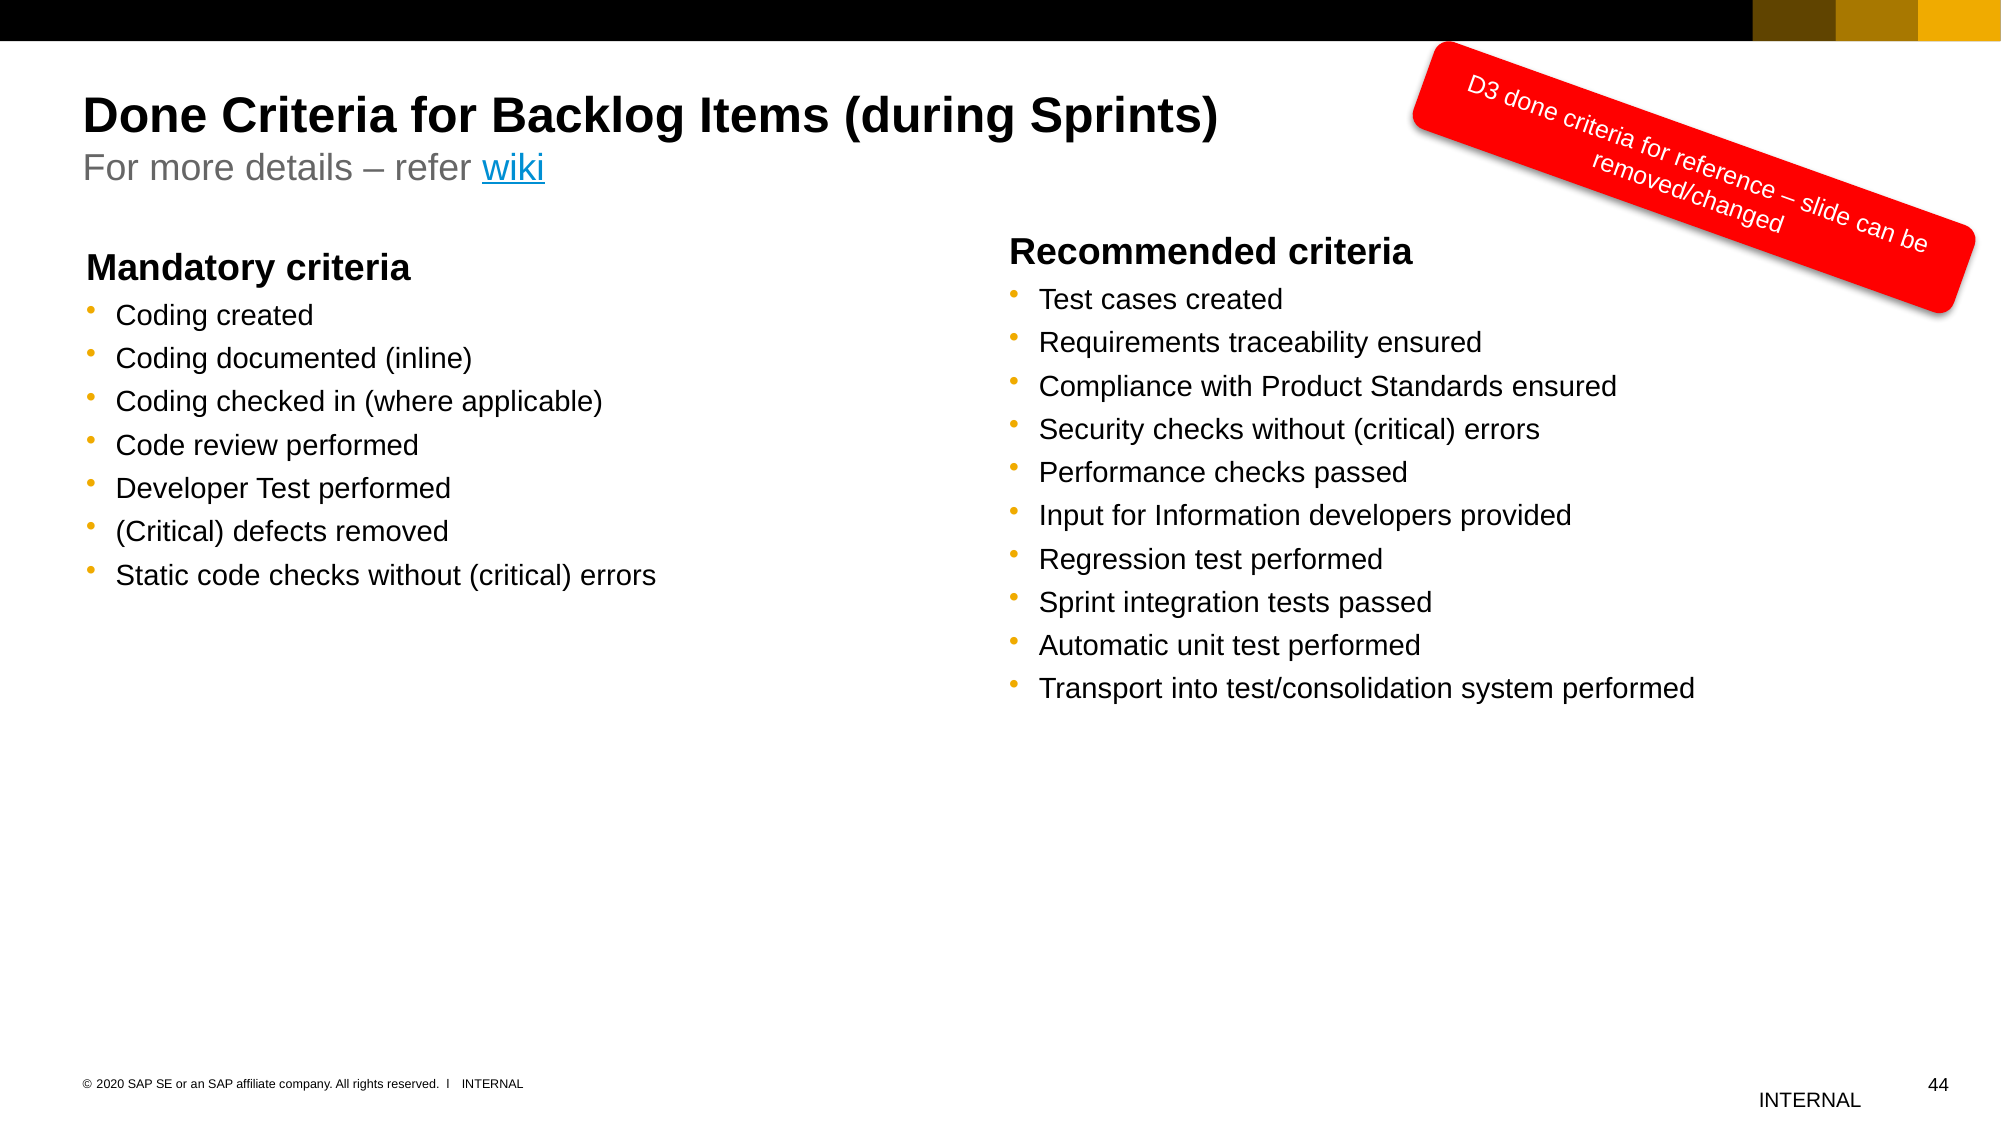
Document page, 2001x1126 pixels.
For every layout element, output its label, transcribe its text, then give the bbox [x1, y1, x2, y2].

text_box Recommended criteria Test cases created Requirements traceability ensured Compliance with Product Standards ensured Security checks without (critical) errors Performance checks passed Input for Information developers provided Regression test performed Sprint integration tests passed Automatic unit test performed Transport into test/consolidation system performed [1009, 226, 1947, 930]
list Mandatory criteria Coding created Coding documented (inline) Coding checked in (where applicable) Code review performed Developer Test performed (Critical) defects removed Static code checks without (critical) errors [86, 242, 977, 963]
text_box D3 done criteria for reference – slide can be removed/changed [1408, 37, 1980, 318]
title Done Criteria for Backlog Items (during Sprints) For more details – refer wiki [1581, 82, 1918, 144]
title Done Criteria for Backlog Items (during Sprints) For more details – refer wiki [82, 82, 1424, 144]
